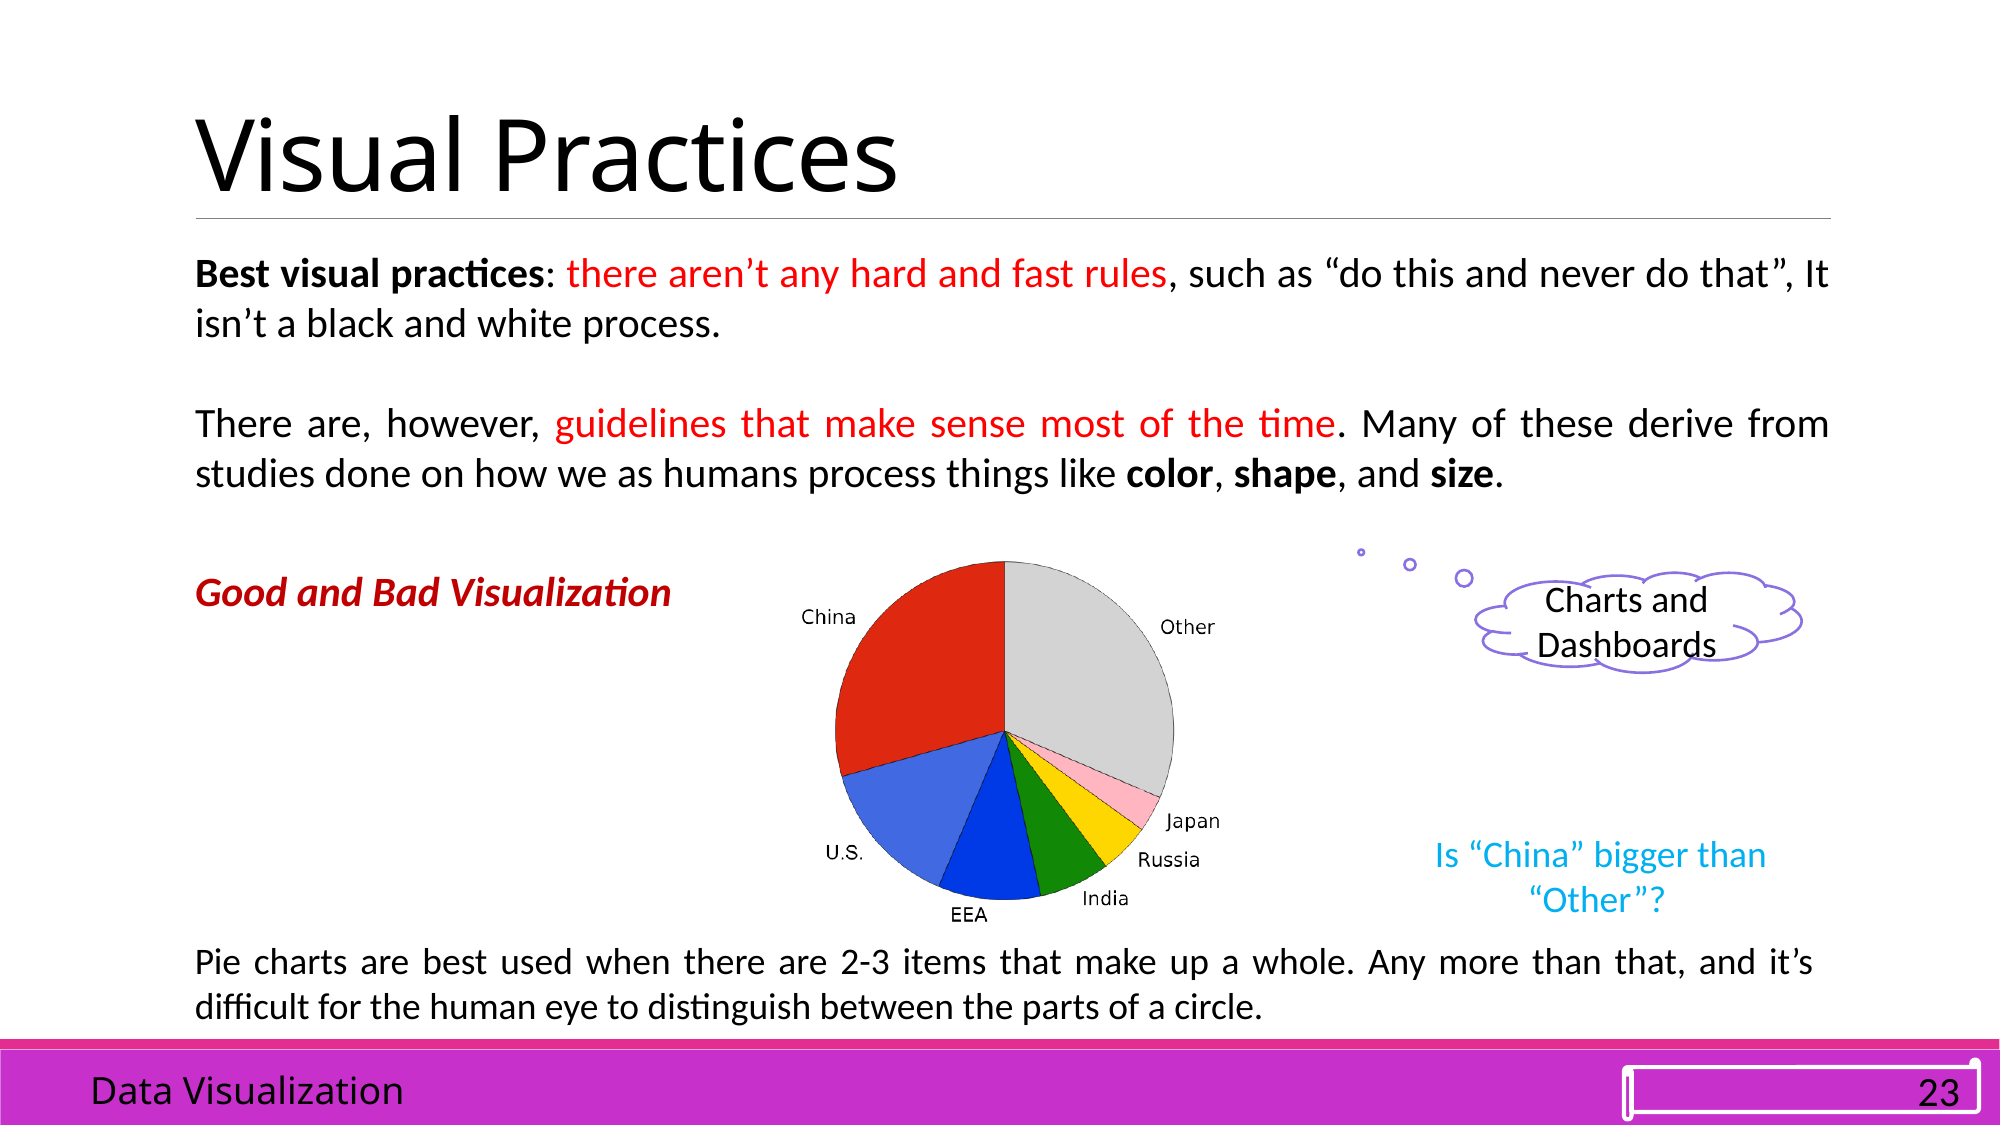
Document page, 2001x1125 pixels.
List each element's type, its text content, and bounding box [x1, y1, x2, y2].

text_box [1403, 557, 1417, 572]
list Best visual practices: there aren’t any hard and fast rules, such as “do this and never do that”, It isn’t a black and white process. There are, however, guidelines that make sense most of the time. Many of these derive from studies done on how we as humans process things like color, shape, and size. Good and Bad Visualization [180, 238, 1830, 673]
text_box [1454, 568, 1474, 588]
title Visual Practices [180, 47, 1830, 220]
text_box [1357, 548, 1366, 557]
picture [789, 555, 1232, 936]
text_box Data Visualization [75, 1059, 420, 1119]
text_box Charts and Dashboards [1474, 571, 1803, 675]
slide_number 23 [1621, 1057, 1982, 1122]
text_box Is “China” bigger than “Other”? [1372, 822, 1830, 928]
text_box Pie charts are best used when there are 2-3 items that make up a whole. Any more than that, and it’s difficult for the human eye to distinguish between the parts of a circle. [179, 929, 1830, 1035]
